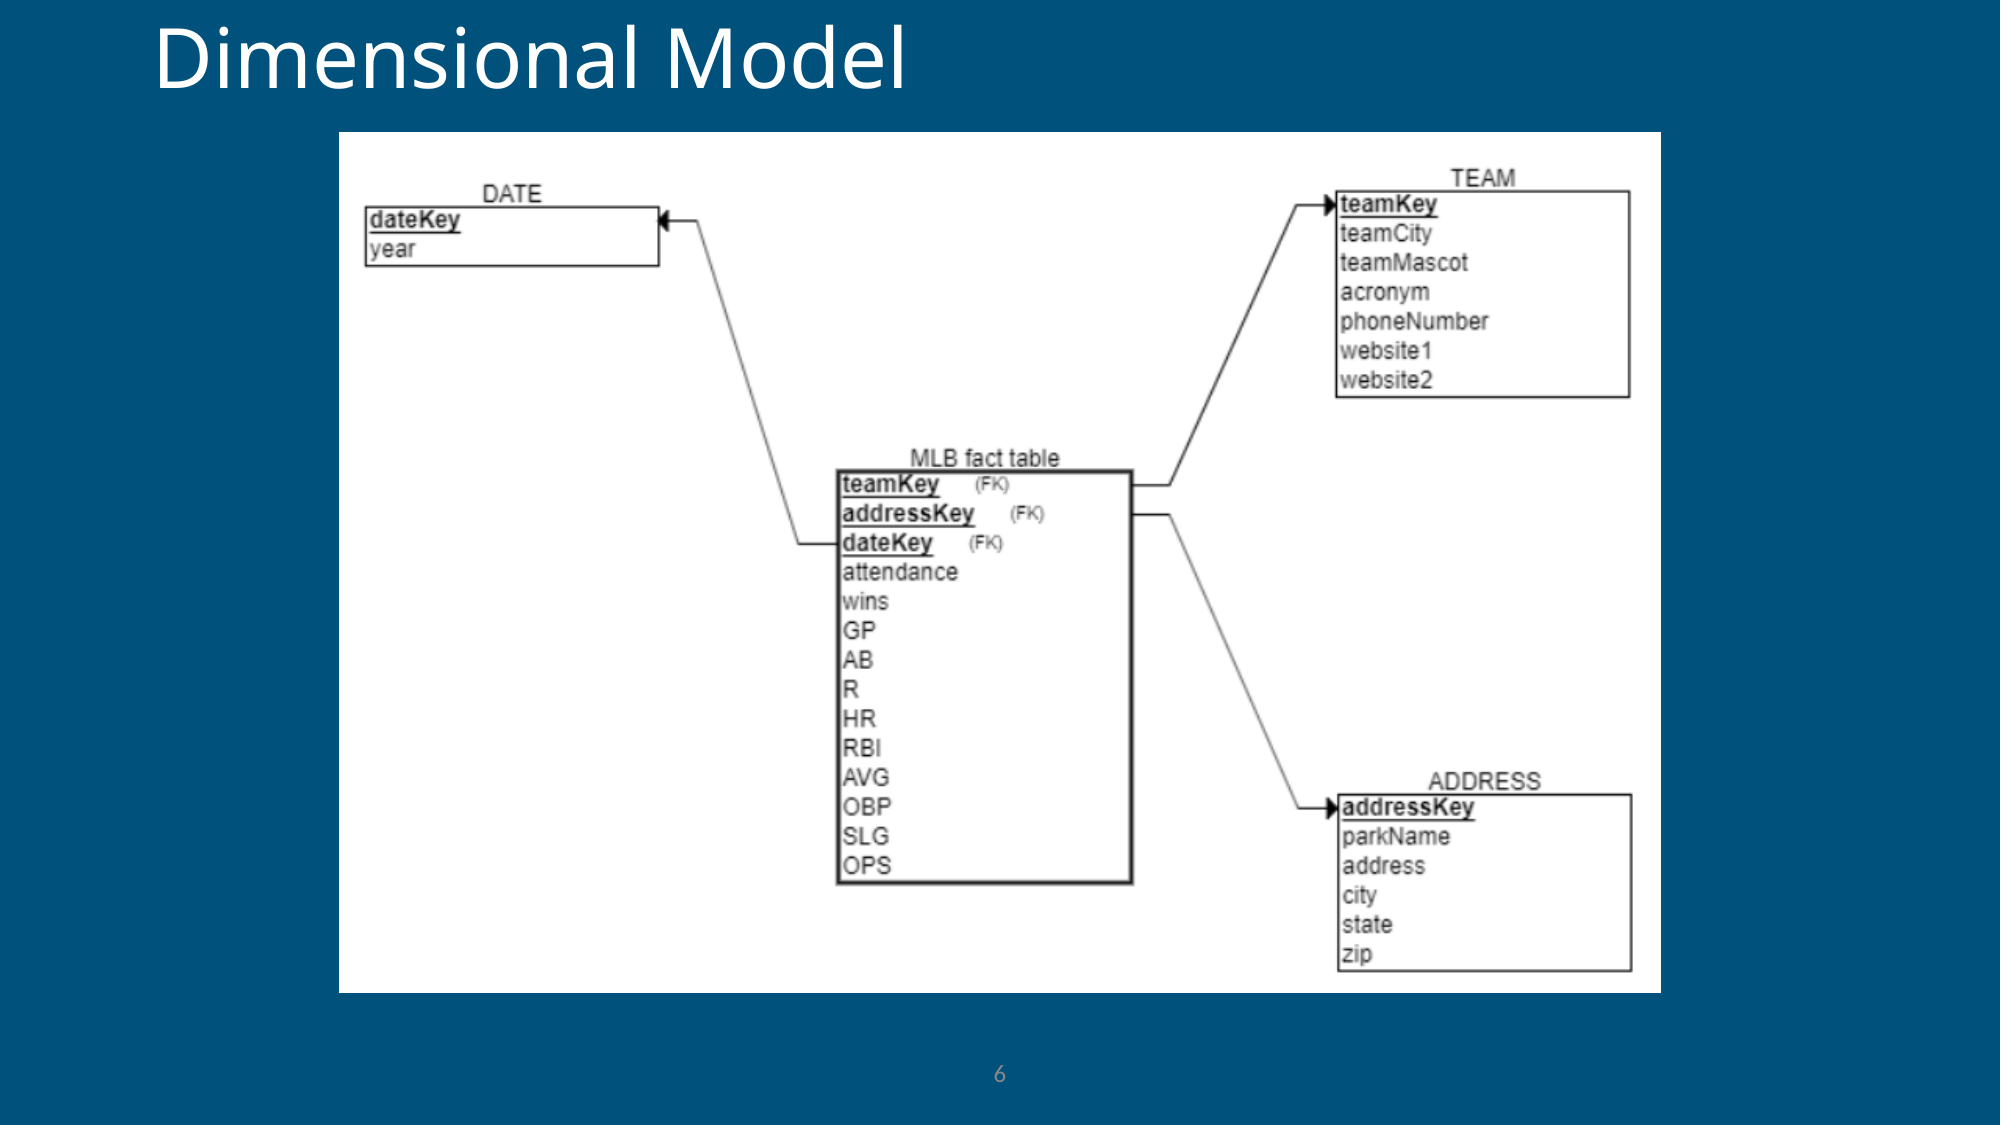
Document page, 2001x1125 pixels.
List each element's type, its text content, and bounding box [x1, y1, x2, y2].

title Dimensional Model [137, 2, 1863, 121]
picture [340, 133, 1660, 992]
slide_number ‹#› [774, 1042, 1225, 1103]
